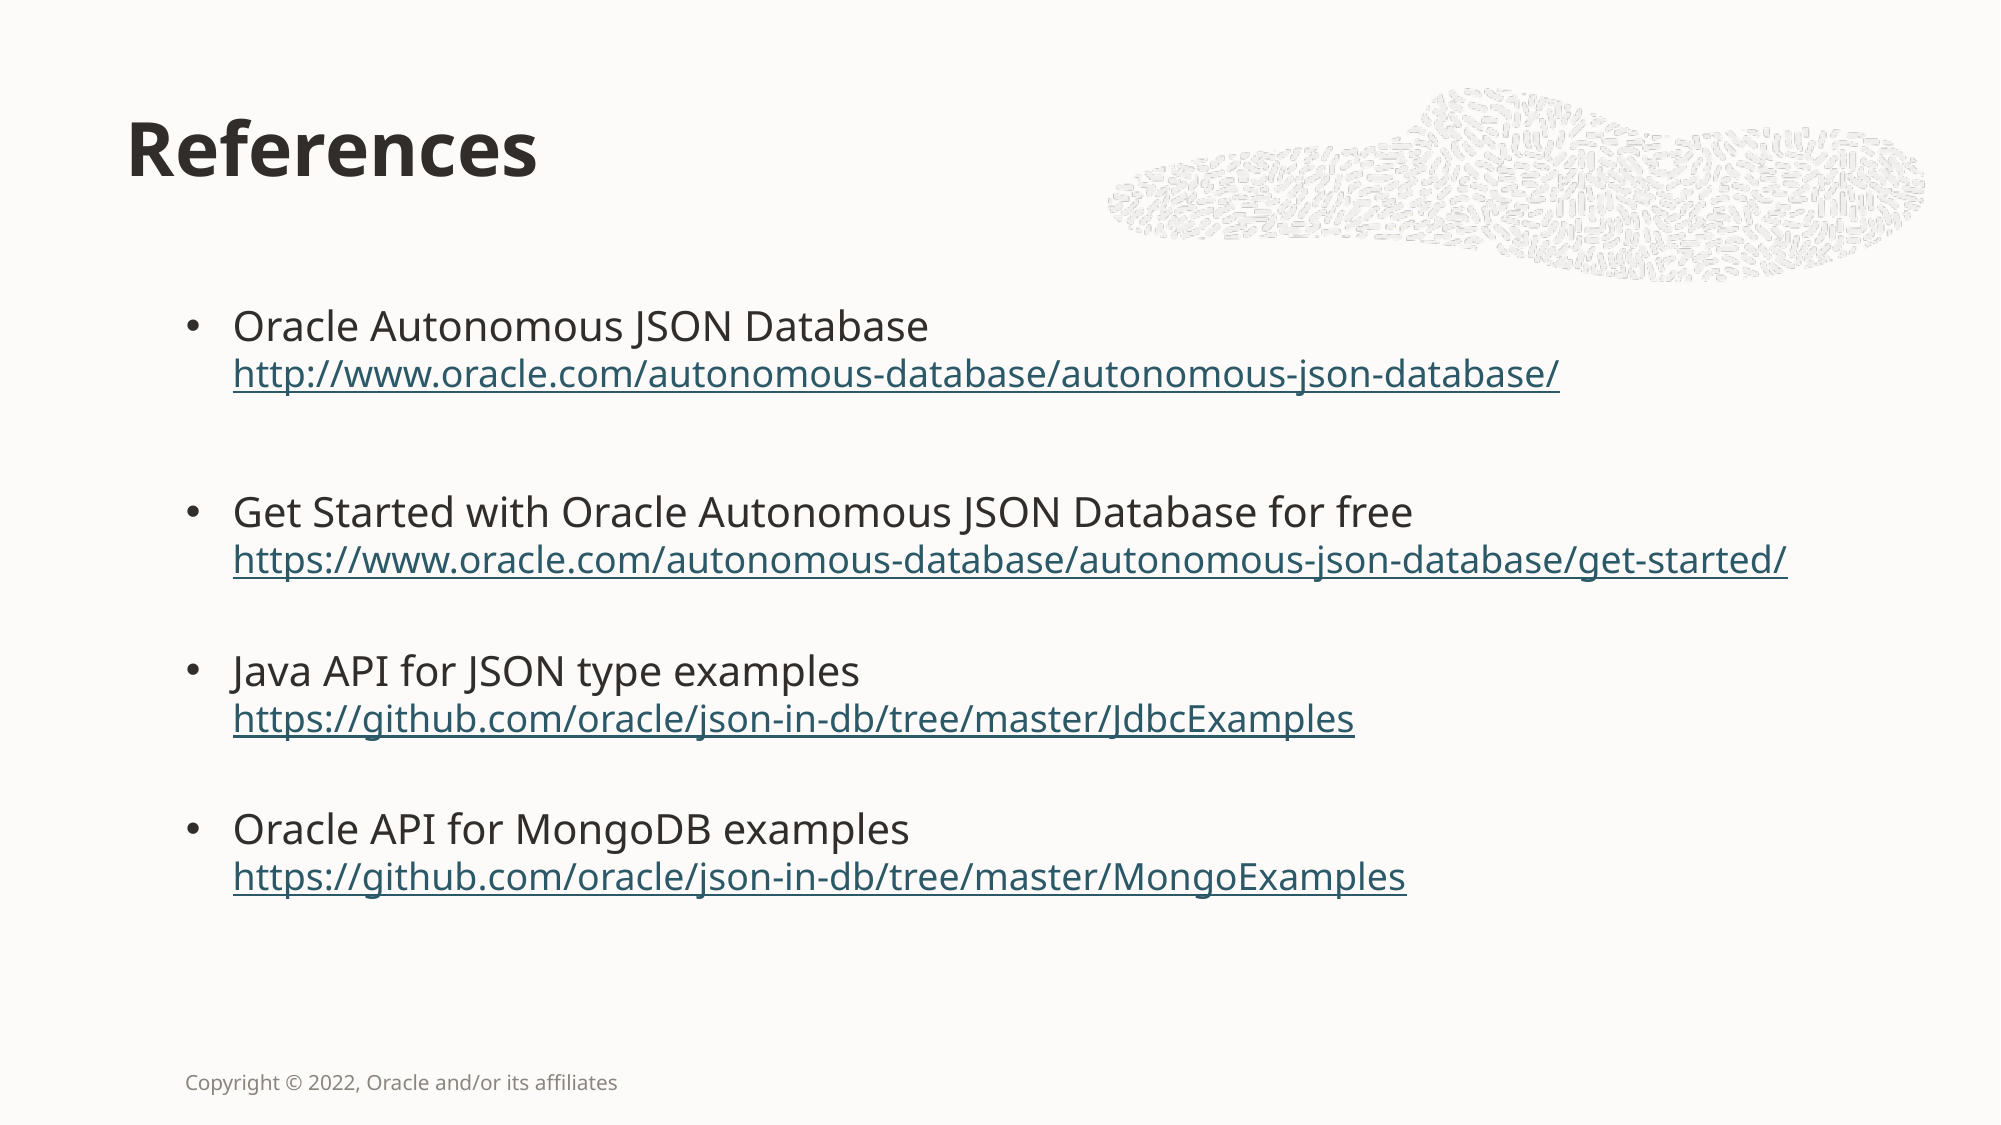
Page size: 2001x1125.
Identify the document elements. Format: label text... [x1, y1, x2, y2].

footer Copyright © 2022, Oracle and/or its affiliates [185, 1053, 1128, 1114]
list Oracle Autonomous JSON Database http://www.oracle.com/autonomous-database/autonomous-json-database/ Get Started with Oracle Autonomous JSON Database for free https://www.oracle.com/autonomous-database/autonomous-json-database/get-started/ Java API for JSON type examples https://github.com/oracle/json-in-db/tree/master/JdbcExamples Oracle API for MongoDB examples https://github.com/oracle/json-in-db/tree/master/MongoExamples [125, 300, 1956, 943]
title References [125, 83, 1877, 219]
